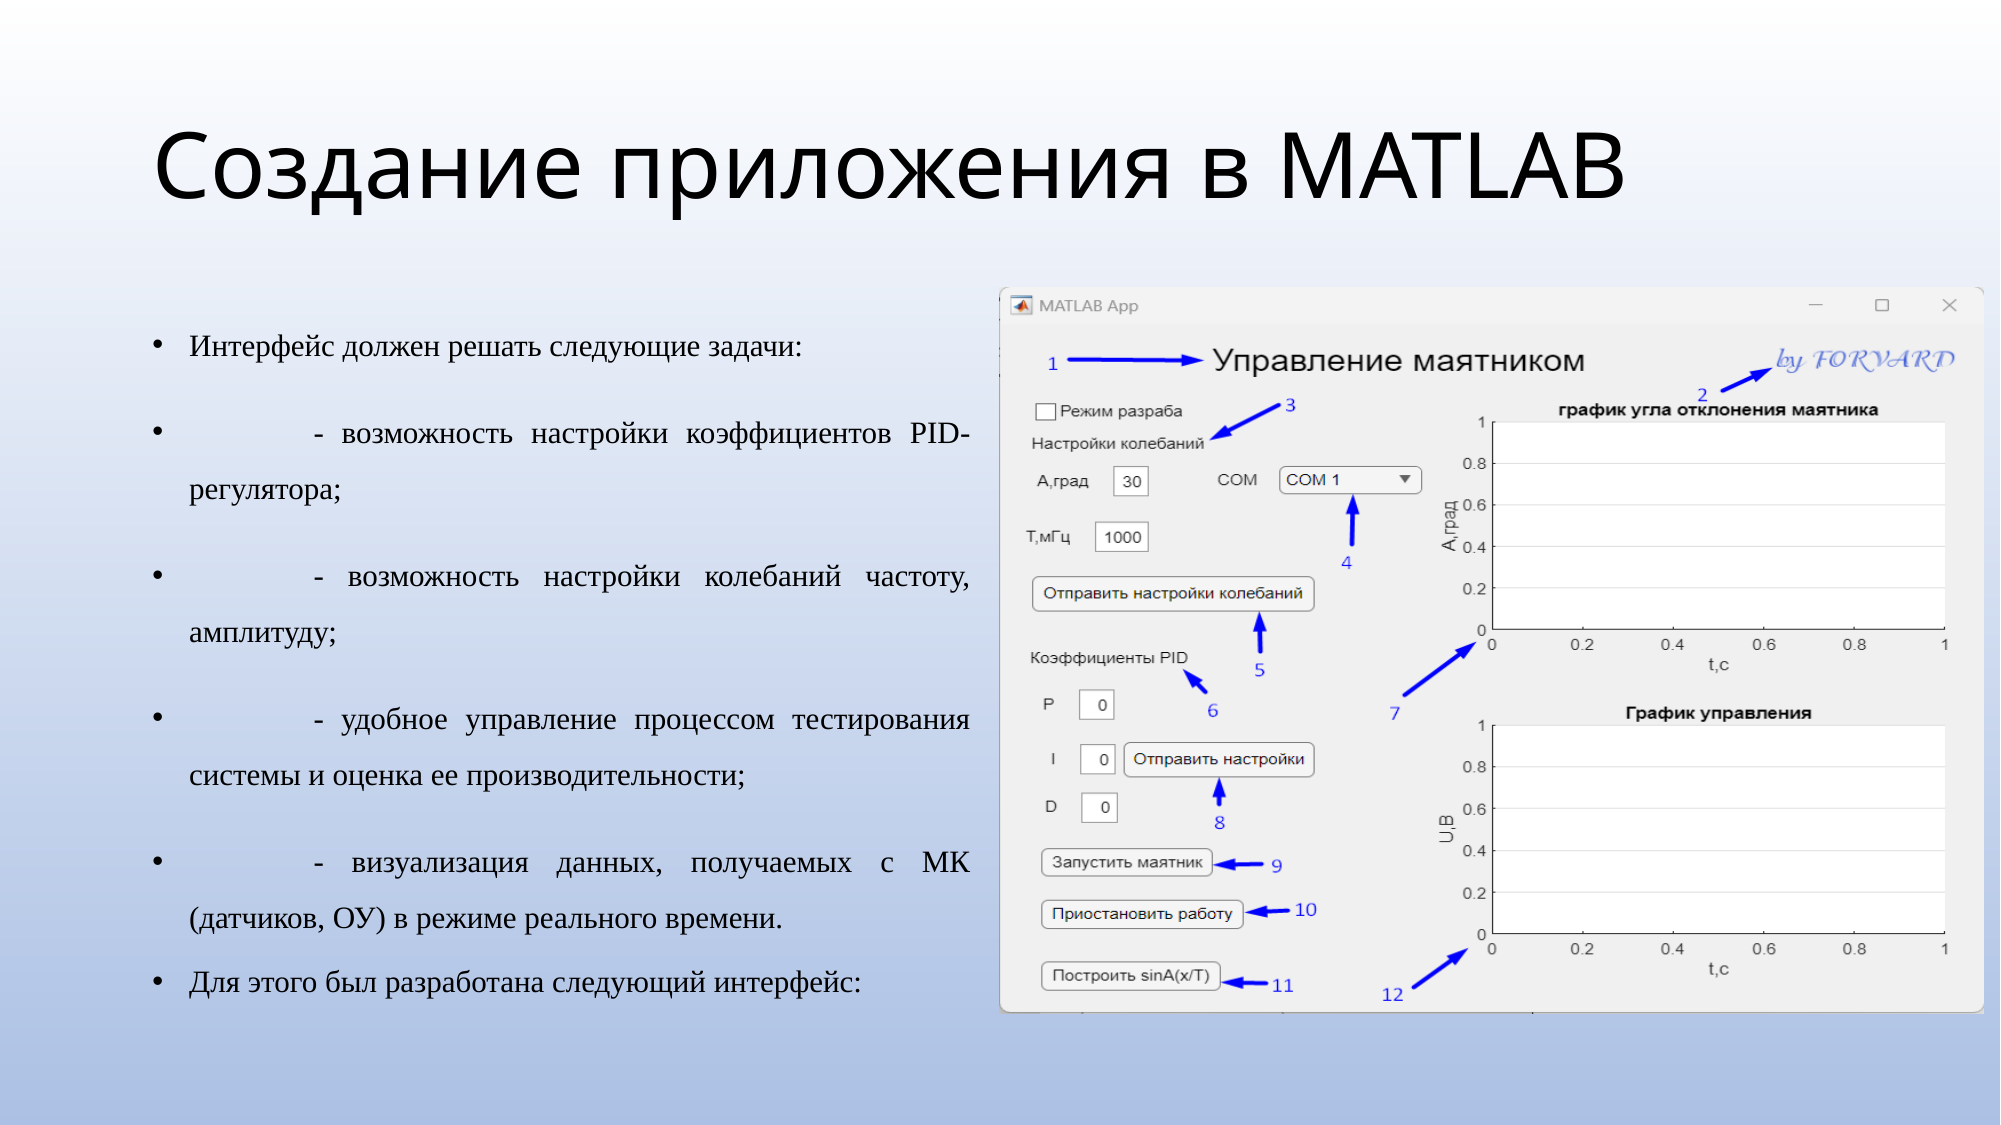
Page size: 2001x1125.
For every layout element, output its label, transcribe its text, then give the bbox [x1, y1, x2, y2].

picture [999, 287, 1984, 1014]
title Создание приложения в MATLAB [137, 59, 1863, 278]
list Интерфейс должен решать следующие задачи: - возможность настройки коэффициентов PID-регулятора; - возможность настройки колебаний частоту, амплитуду; - удобное управление процессом тестирования системы и оценка ее производительности; - визуализация данных, получаемых с МК (датчиков, ОУ) в режиме реального времени. Для этого был разработана следующий интерфейс: [137, 299, 986, 1014]
